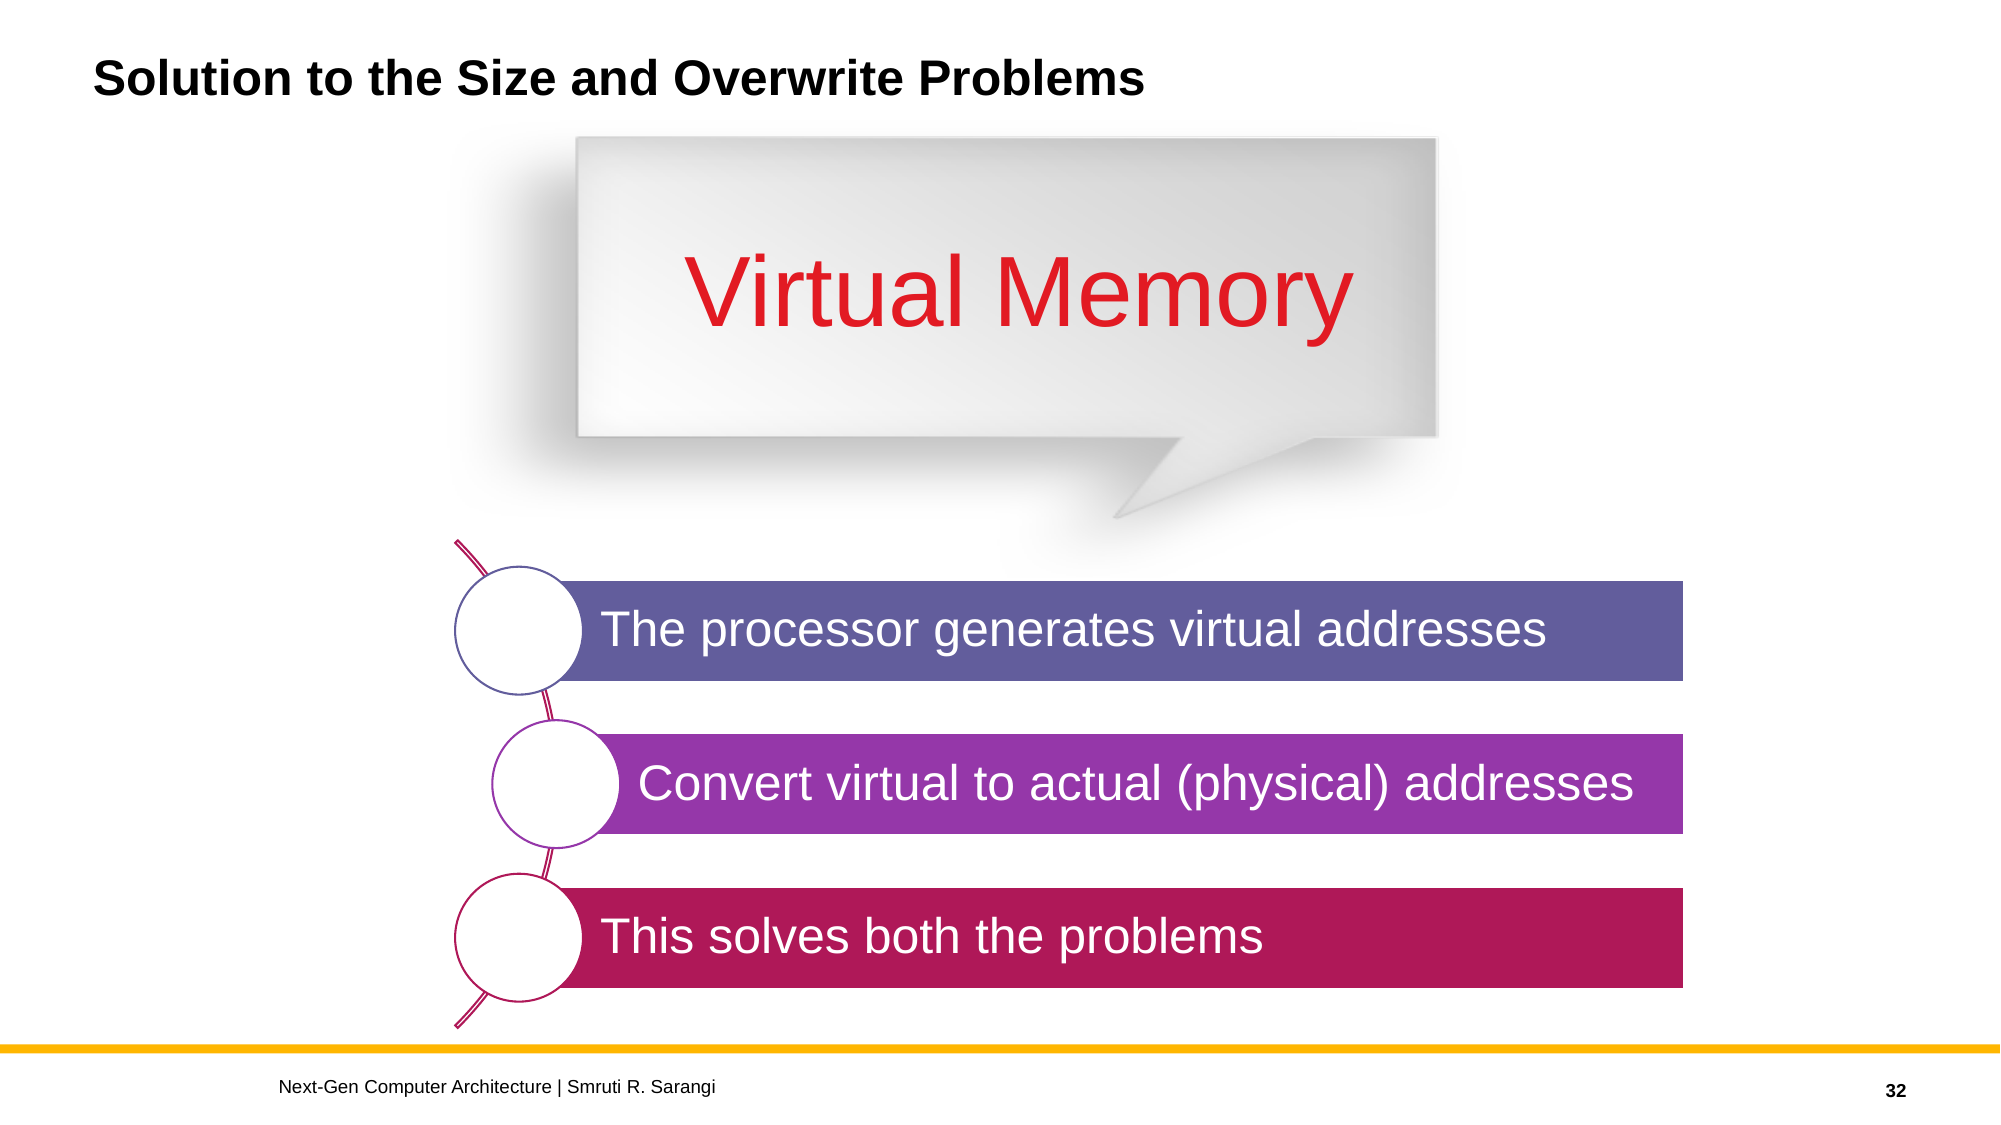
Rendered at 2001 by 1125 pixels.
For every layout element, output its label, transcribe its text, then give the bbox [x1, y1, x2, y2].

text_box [447, 528, 1692, 1041]
slide_number 32 [1711, 1071, 1922, 1109]
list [447, 120, 1466, 528]
footer Next-Gen Computer Architecture | Smruti R. Sarangi [263, 1067, 1464, 1105]
title Solution to the Size and Overwrite Problems [78, 45, 1578, 180]
